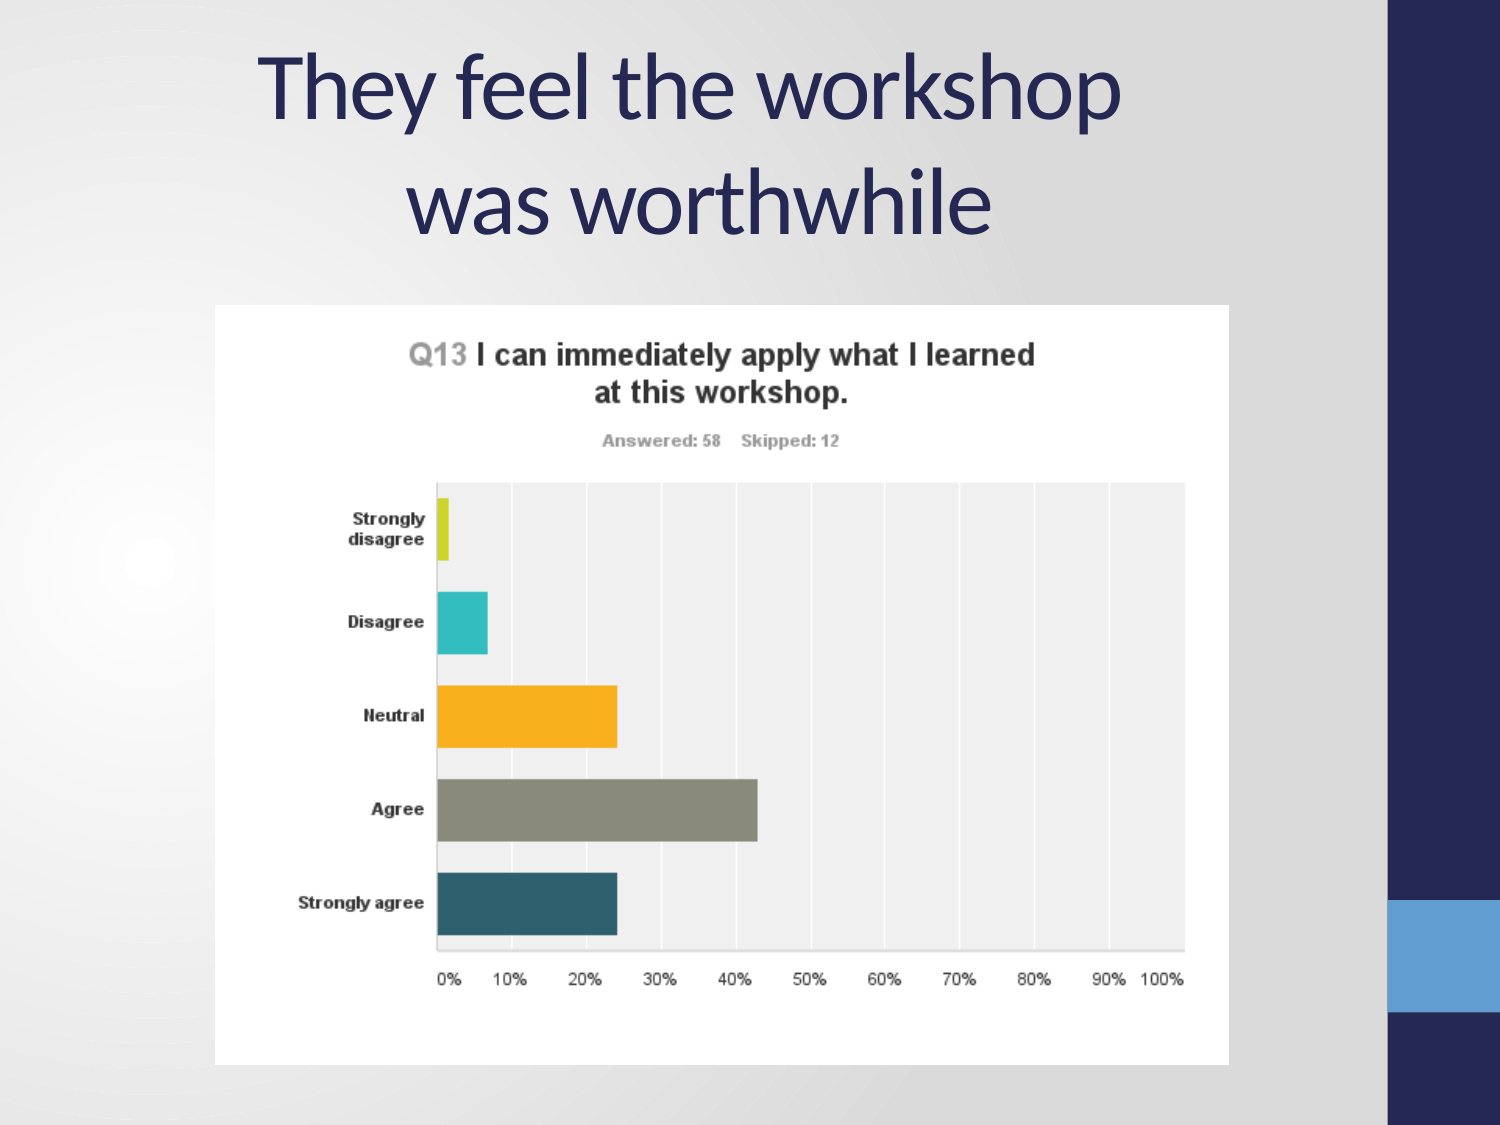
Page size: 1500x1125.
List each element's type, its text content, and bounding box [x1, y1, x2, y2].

title They feel the workshop was worthwhile [75, 45, 1325, 233]
picture [214, 304, 1230, 1065]
